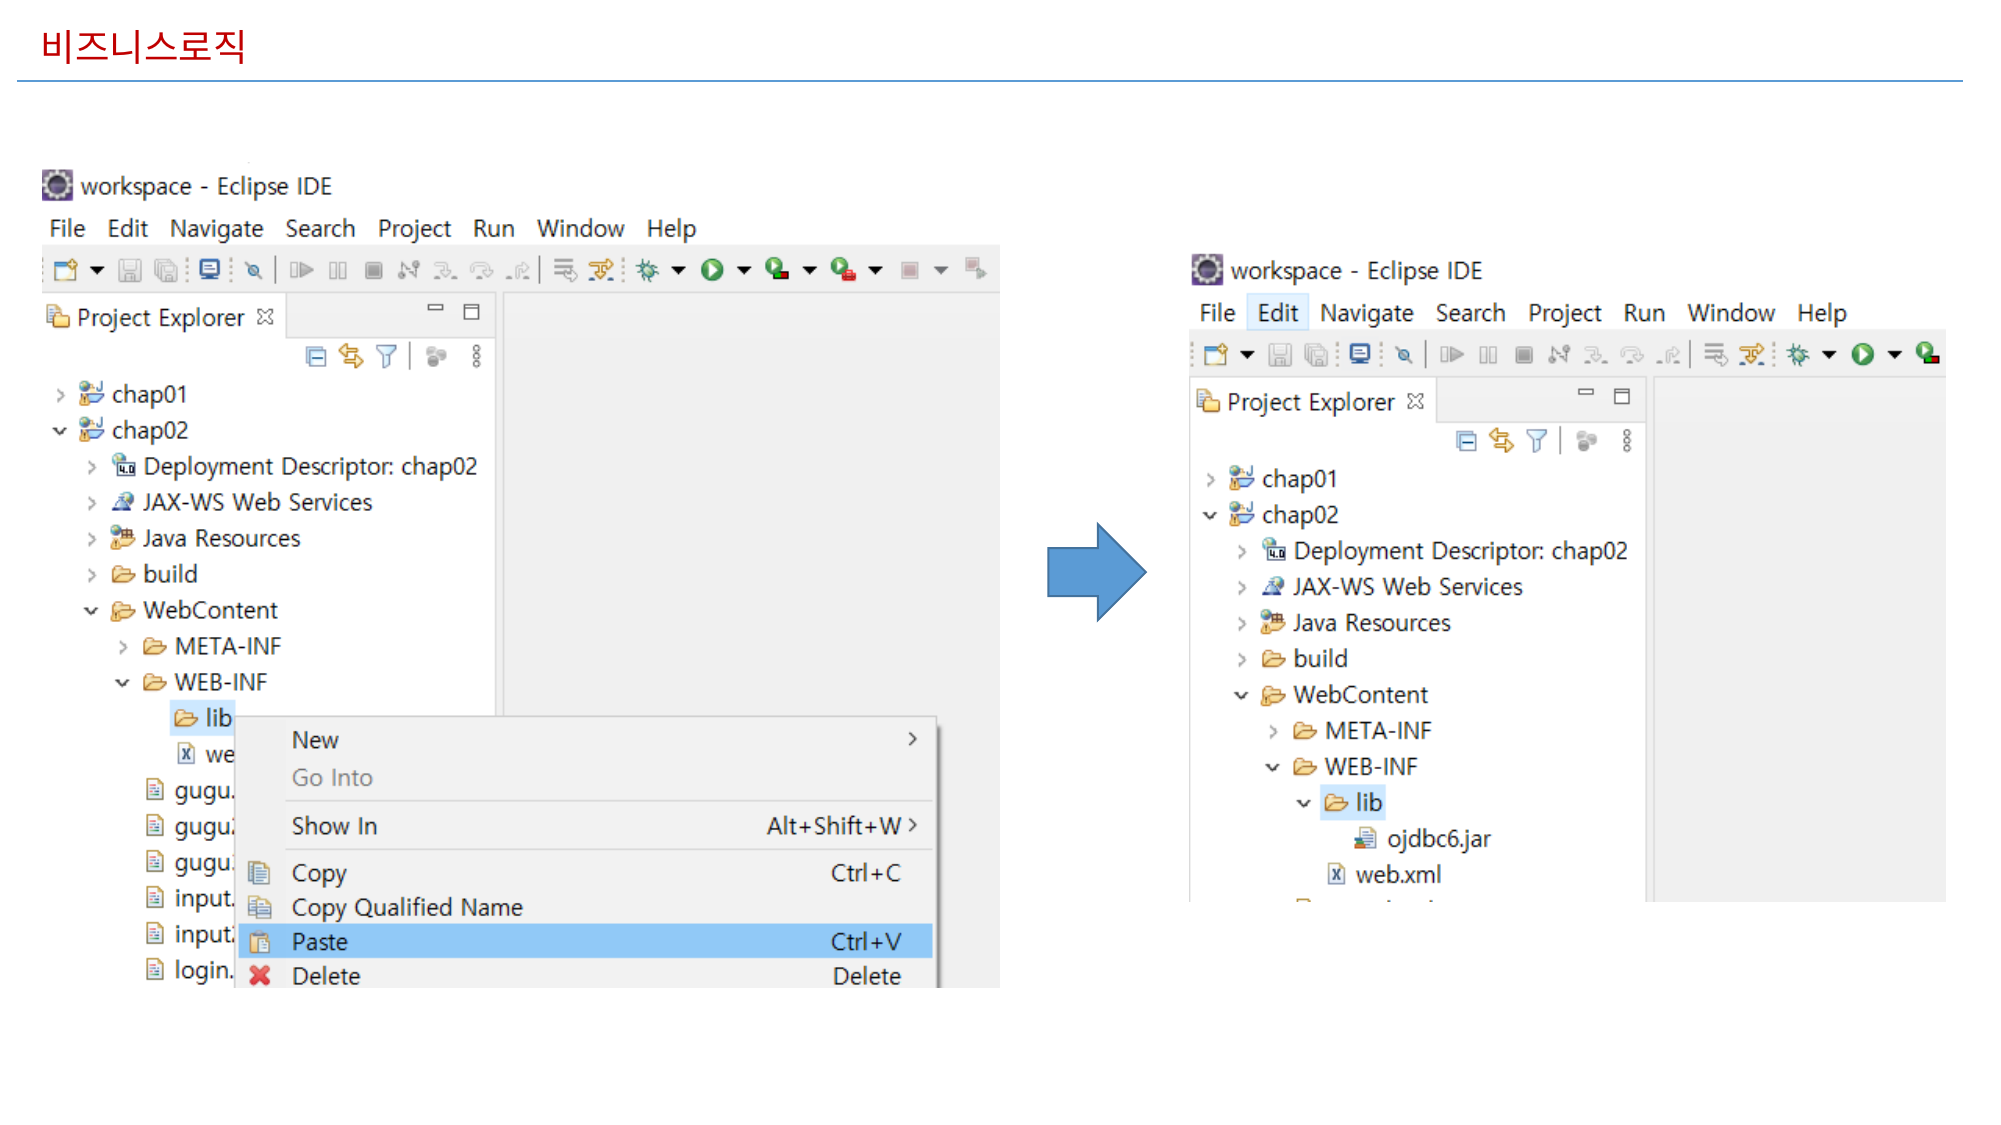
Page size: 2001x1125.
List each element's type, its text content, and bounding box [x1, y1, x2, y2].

picture [42, 162, 1000, 988]
text_box 비즈니스로직 [25, 16, 729, 77]
picture [1189, 248, 1946, 902]
text_box [1047, 521, 1148, 623]
